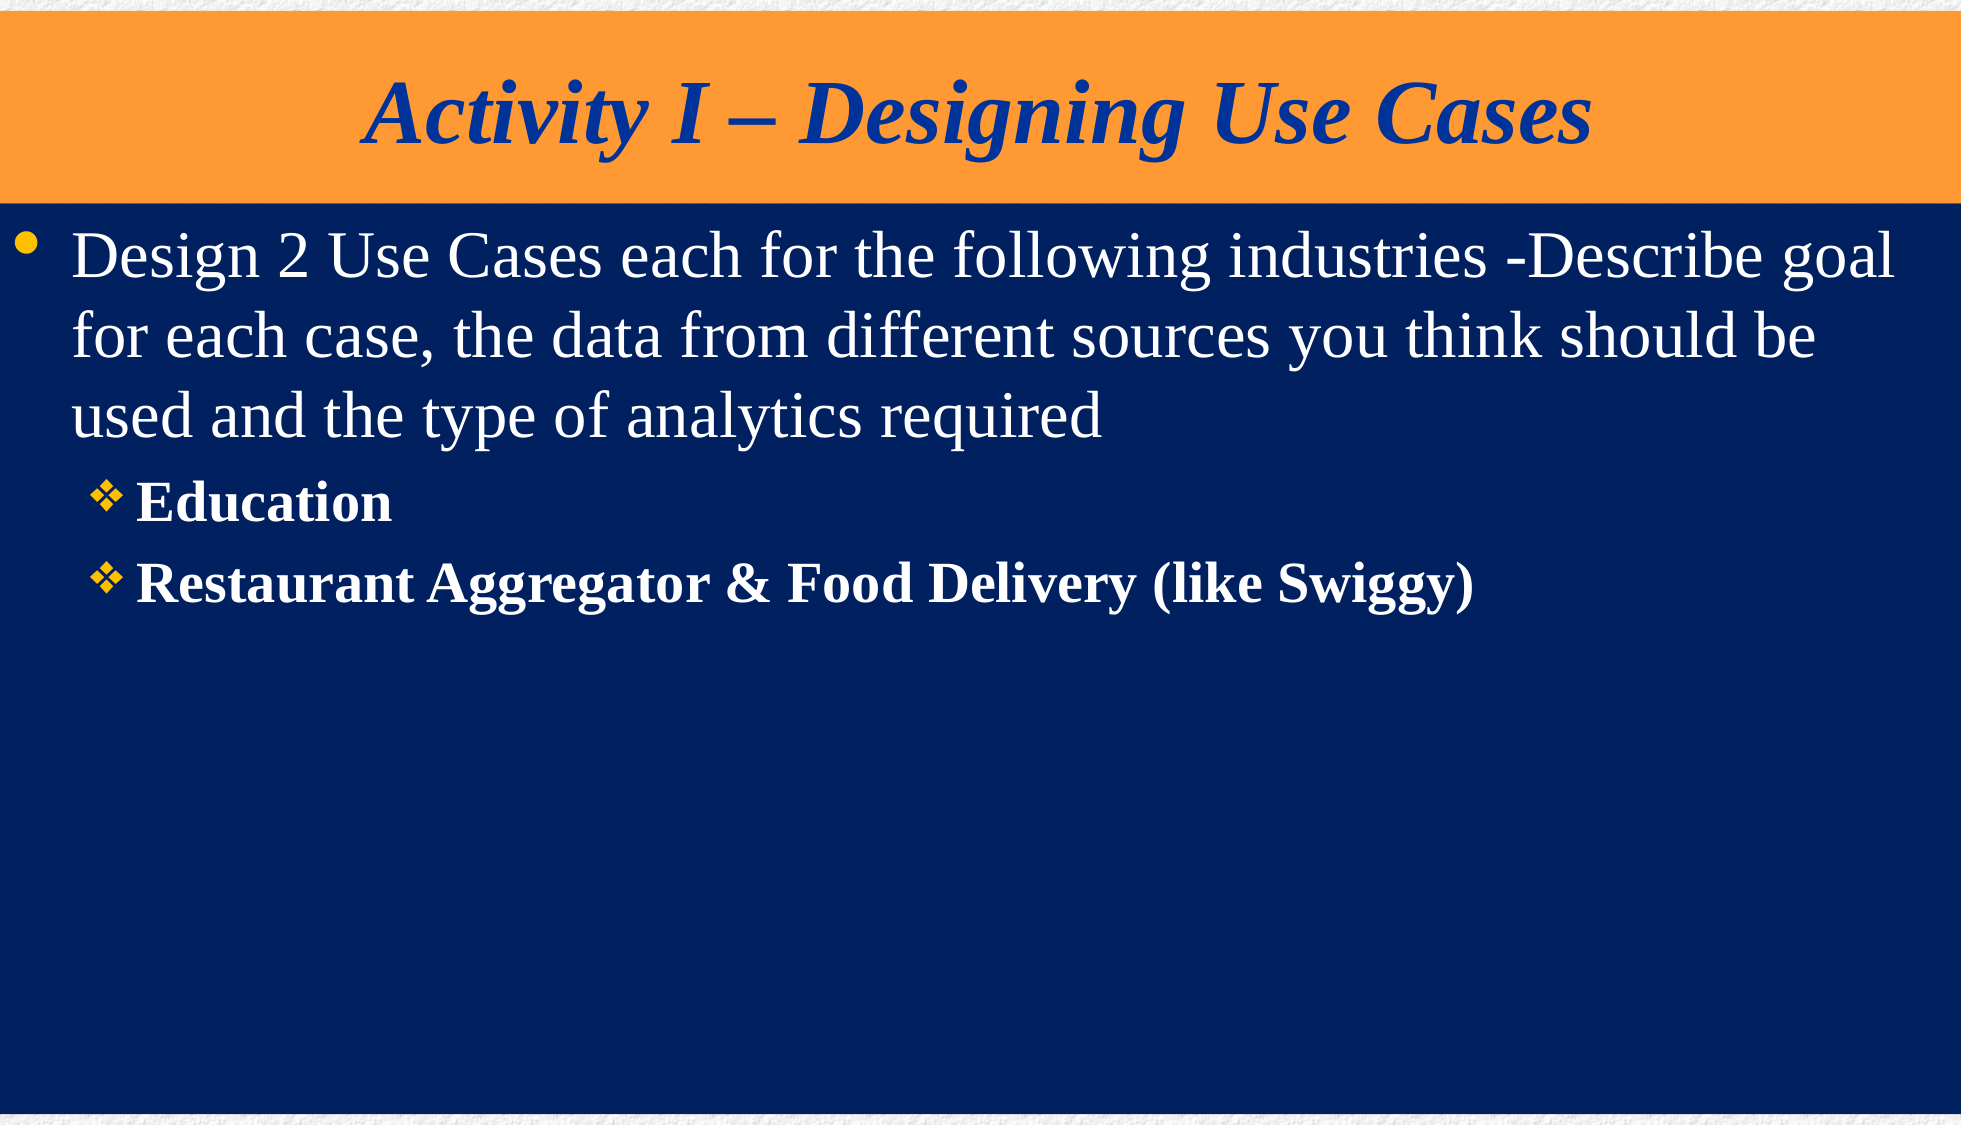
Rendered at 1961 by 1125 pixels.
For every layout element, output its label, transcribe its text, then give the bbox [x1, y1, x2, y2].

picture [0, 0, 1961, 10]
list Design 2 Use Cases each for the following industries -Describe goal for each case, the data from different sources you think should be used and the type of analytics required Education Restaurant Aggregator & Food Delivery (like Swiggy) [0, 203, 1961, 1115]
title Activity I – Designing Use Cases [0, 10, 1961, 203]
picture [0, 1115, 1961, 1125]
